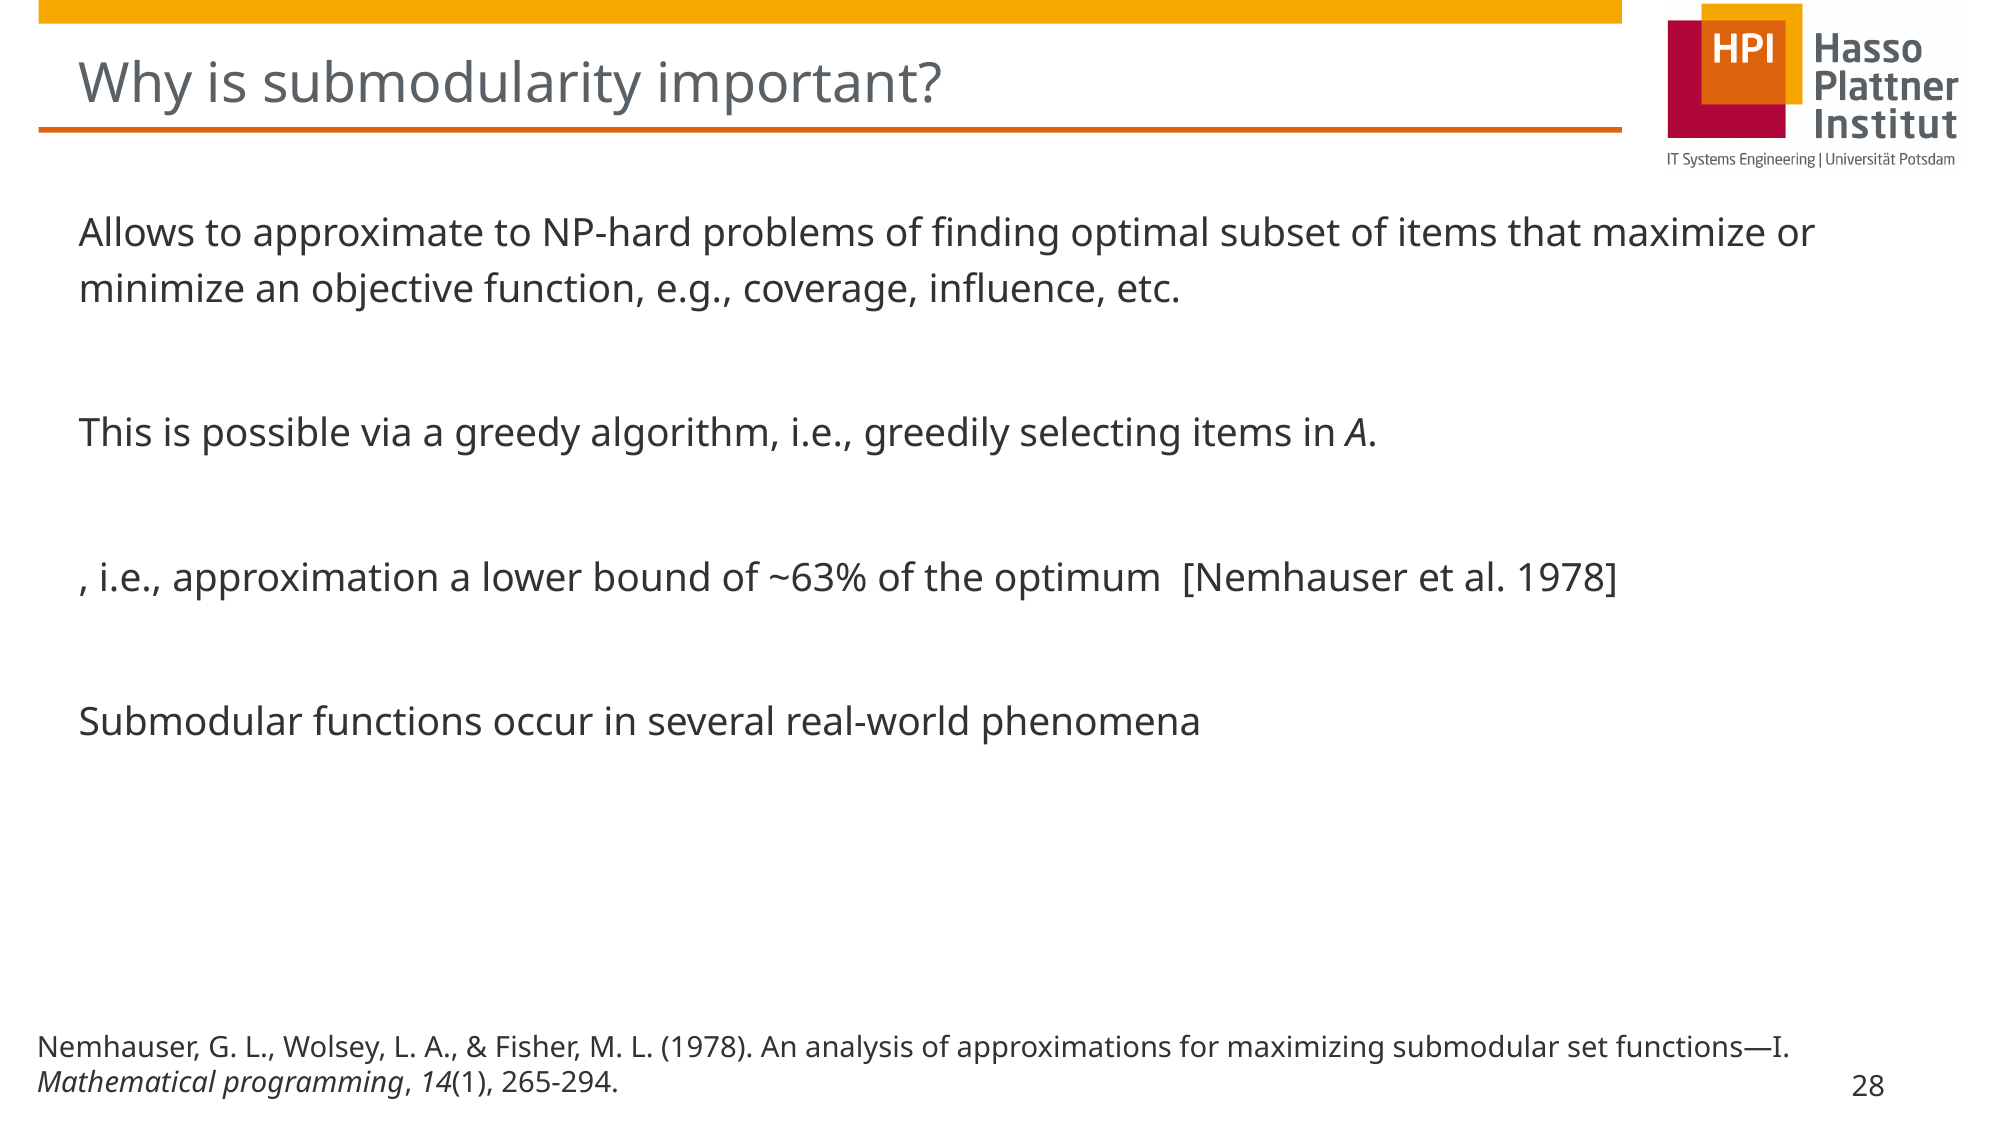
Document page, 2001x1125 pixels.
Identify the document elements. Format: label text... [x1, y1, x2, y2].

title Why is submodularity important? [78, 23, 1583, 115]
slide_number 28 [1834, 1064, 1961, 1107]
picture [1664, 0, 1965, 170]
text_box Nemhauser, G. L., Wolsey, L. A., & Fisher, M. L. (1978). An analysis of approximations for maximizing submodular set functions—I. Mathematical programming, 14(1), 265-294. [22, 1021, 1944, 1106]
